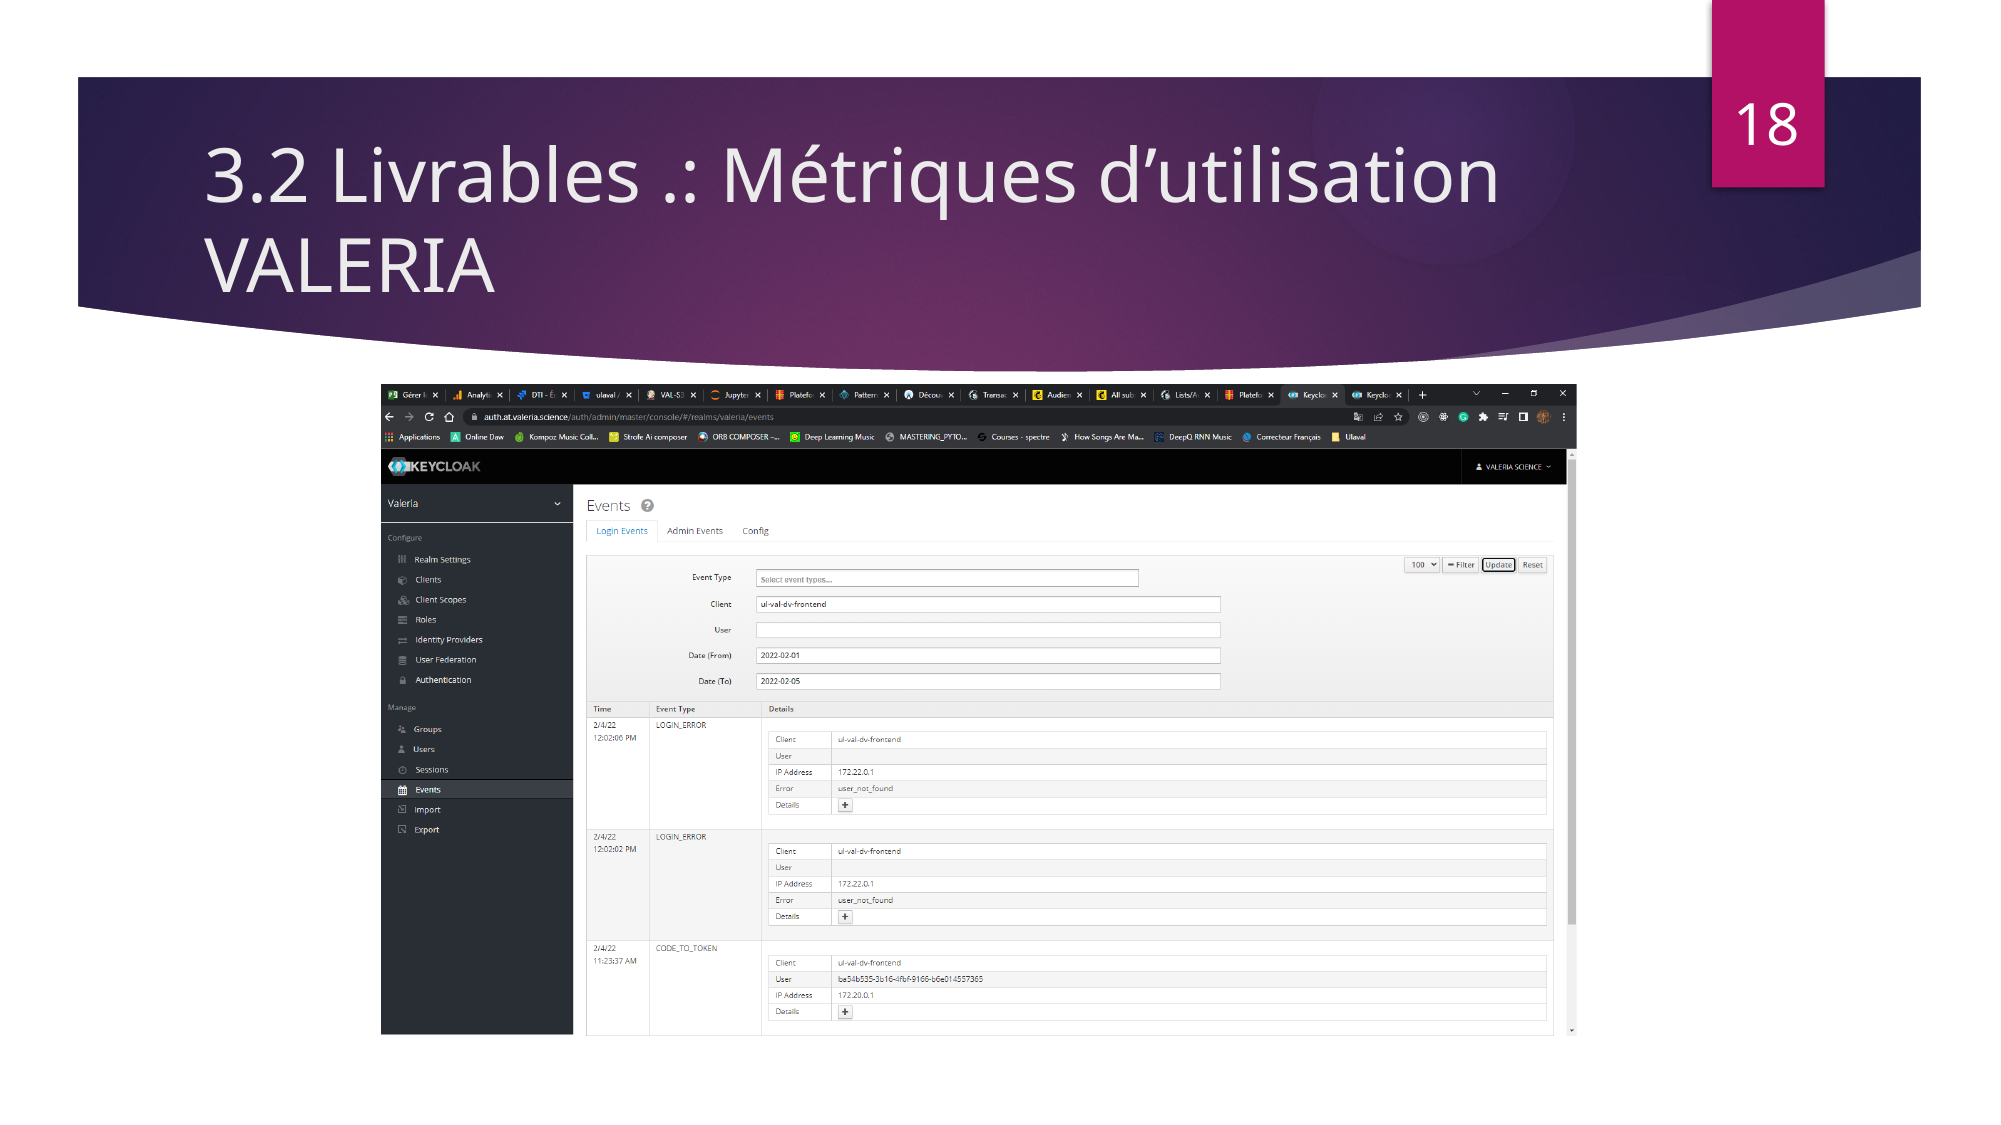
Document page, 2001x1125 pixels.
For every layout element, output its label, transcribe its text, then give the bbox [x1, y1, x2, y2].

title 3.2 Livrables .: Métriques d’utilisation VALERIA [189, 159, 1627, 276]
picture [380, 384, 1577, 1036]
slide_number 18 [1698, 48, 1836, 175]
